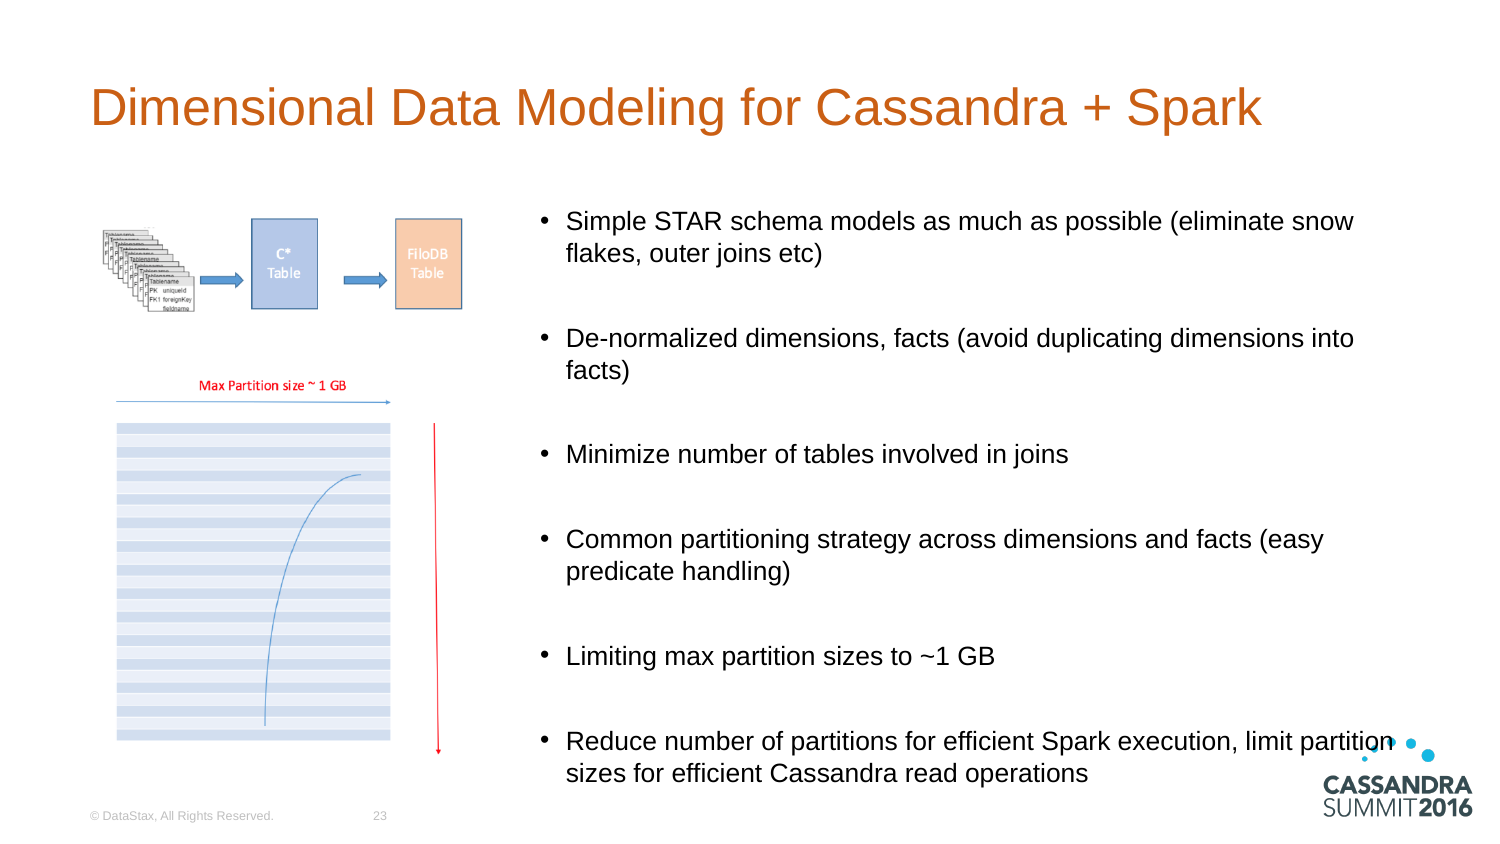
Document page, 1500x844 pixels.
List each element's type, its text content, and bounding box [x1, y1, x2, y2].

picture [1320, 734, 1475, 819]
list Simple STAR schema models as much as possible (eliminate snow flakes, outer joins etc) De-normalized dimensions, facts (avoid duplicating dimensions into facts) Minimize number of tables involved in joins Common partitioning strategy across dimensions and facts (easy predicate handling) Limiting max partition sizes to ~1 GB Reduce number of partitions for efficient Spark execution, limit partition sizes for efficient Cassandra read operations [525, 196, 1425, 797]
slide_number 23 [346, 793, 414, 839]
picture [87, 198, 513, 337]
picture [102, 372, 466, 760]
footer © DataStax, All Rights Reserved. [75, 793, 337, 839]
title Dimensional Data Modeling for Cassandra + Spark [75, 33, 1425, 175]
